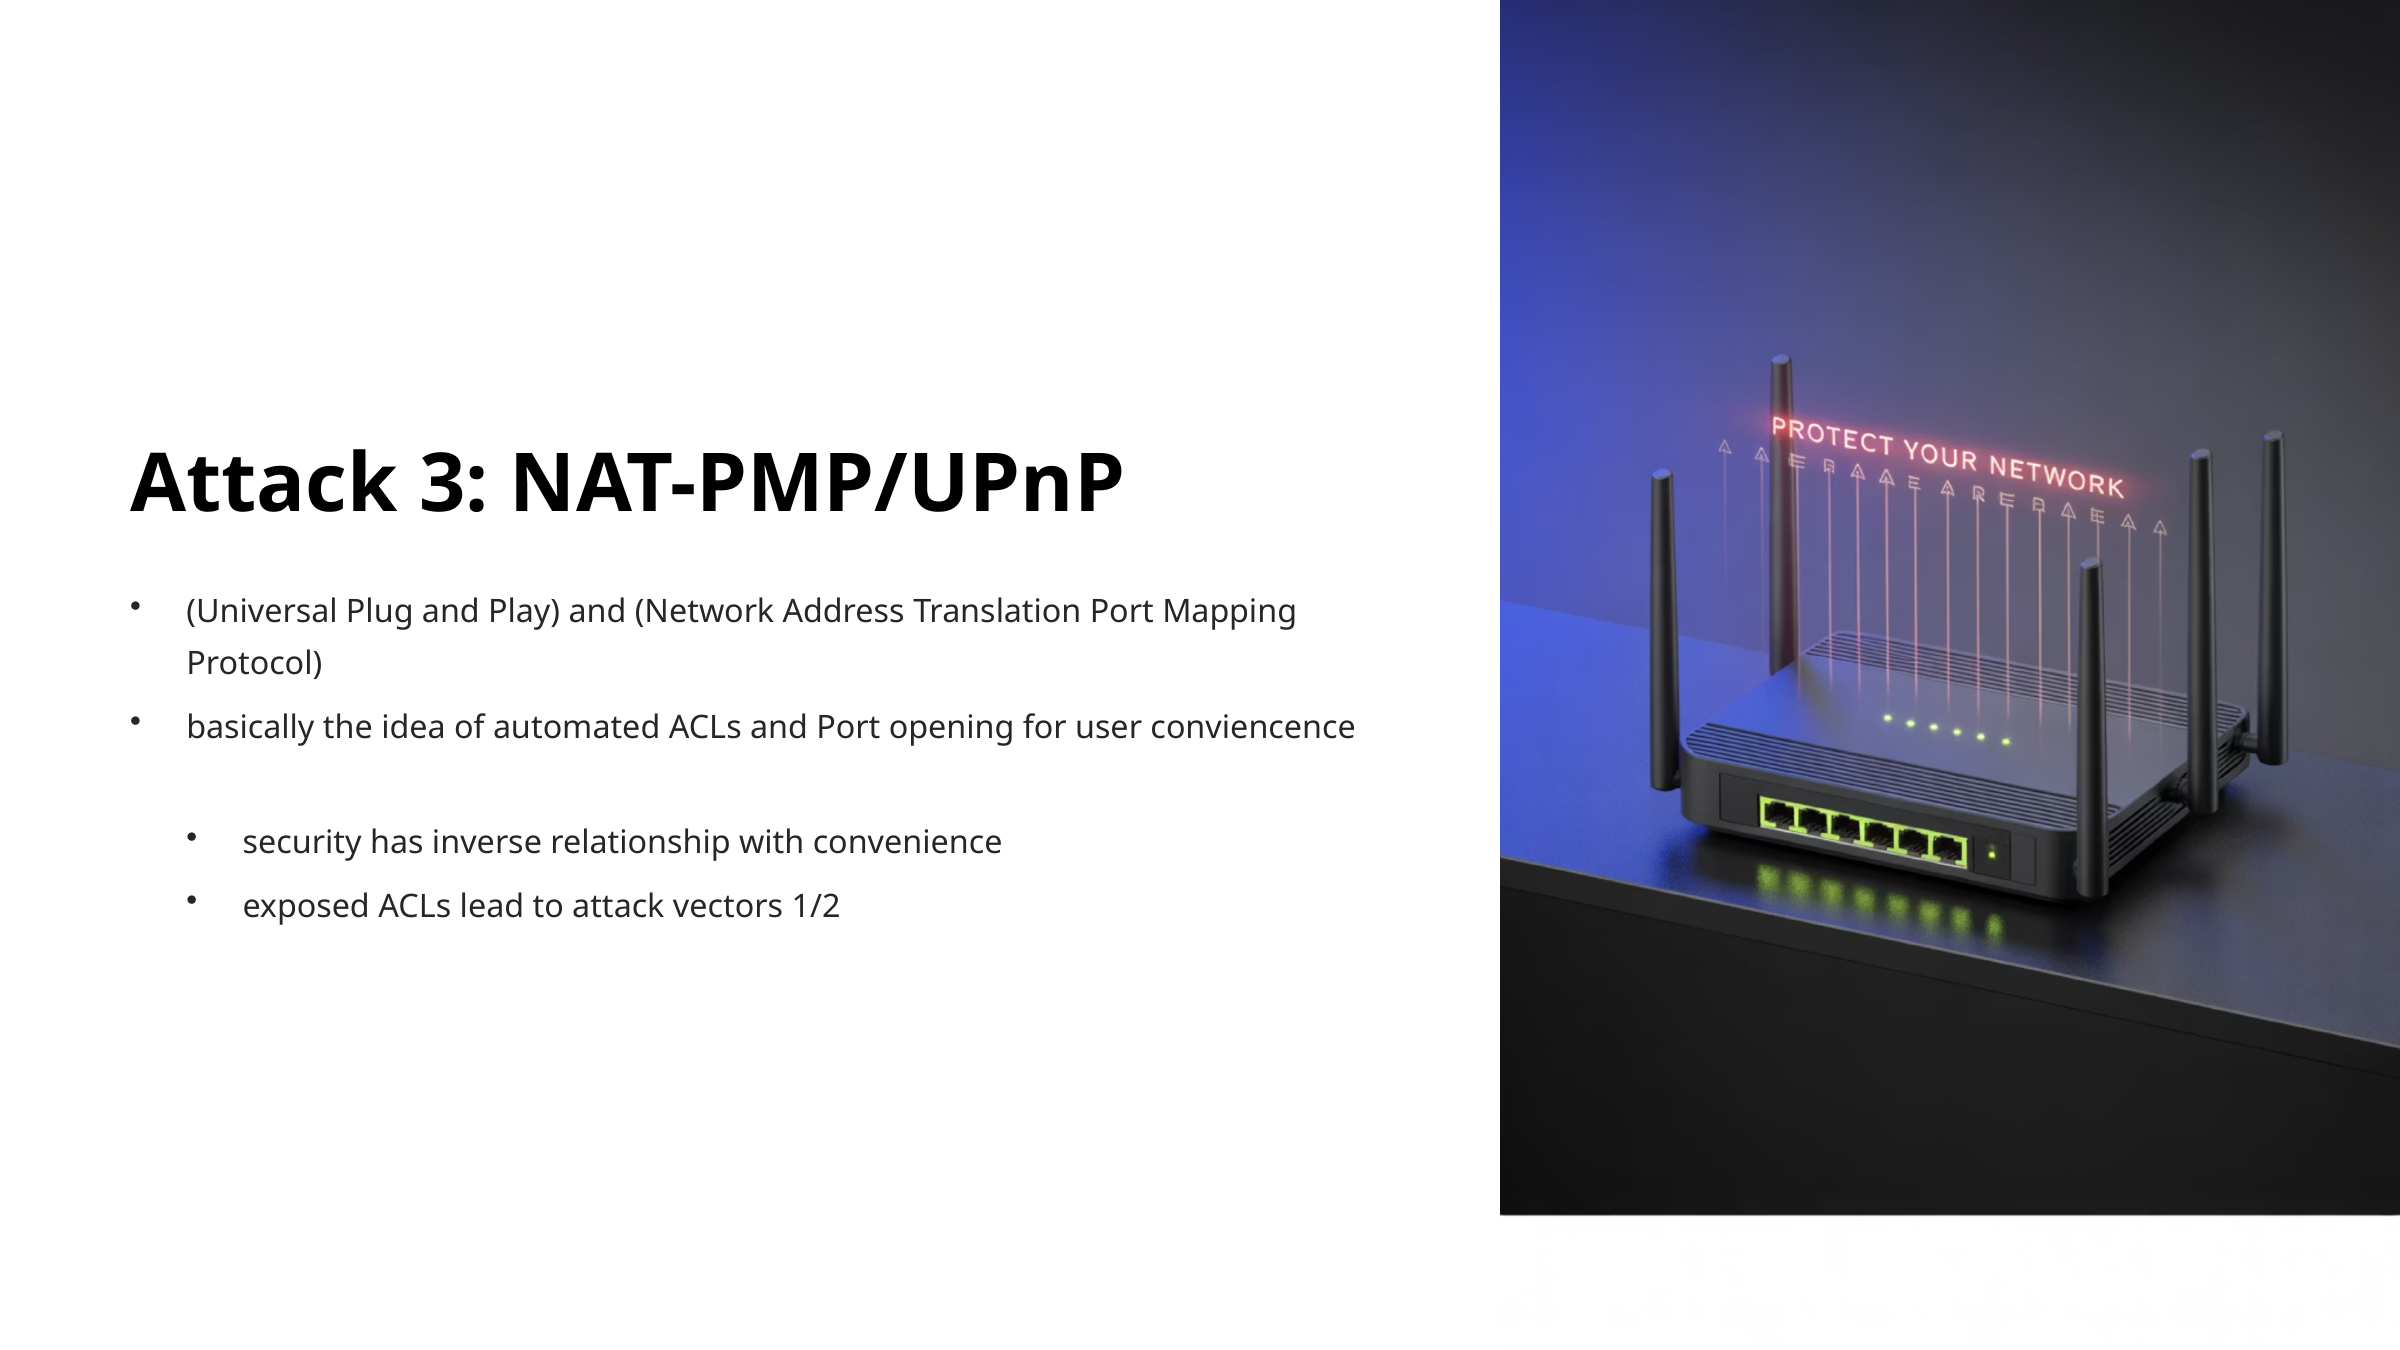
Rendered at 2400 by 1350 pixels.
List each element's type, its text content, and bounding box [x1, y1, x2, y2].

text_box exposed ACLs lead to attack vectors 1/2 [130, 871, 1370, 924]
picture [1499, 0, 2400, 1350]
text_box basically the idea of automated ACLs and Port opening for user conviencence [130, 692, 1370, 797]
text_box Attack 3: NAT-PMP/UPnP [130, 426, 1141, 528]
text_box security has inverse relationship with convenience [130, 807, 1370, 861]
text_box (Universal Plug and Play) and (Network Address Translation Port Mapping Protocol) [130, 576, 1370, 681]
